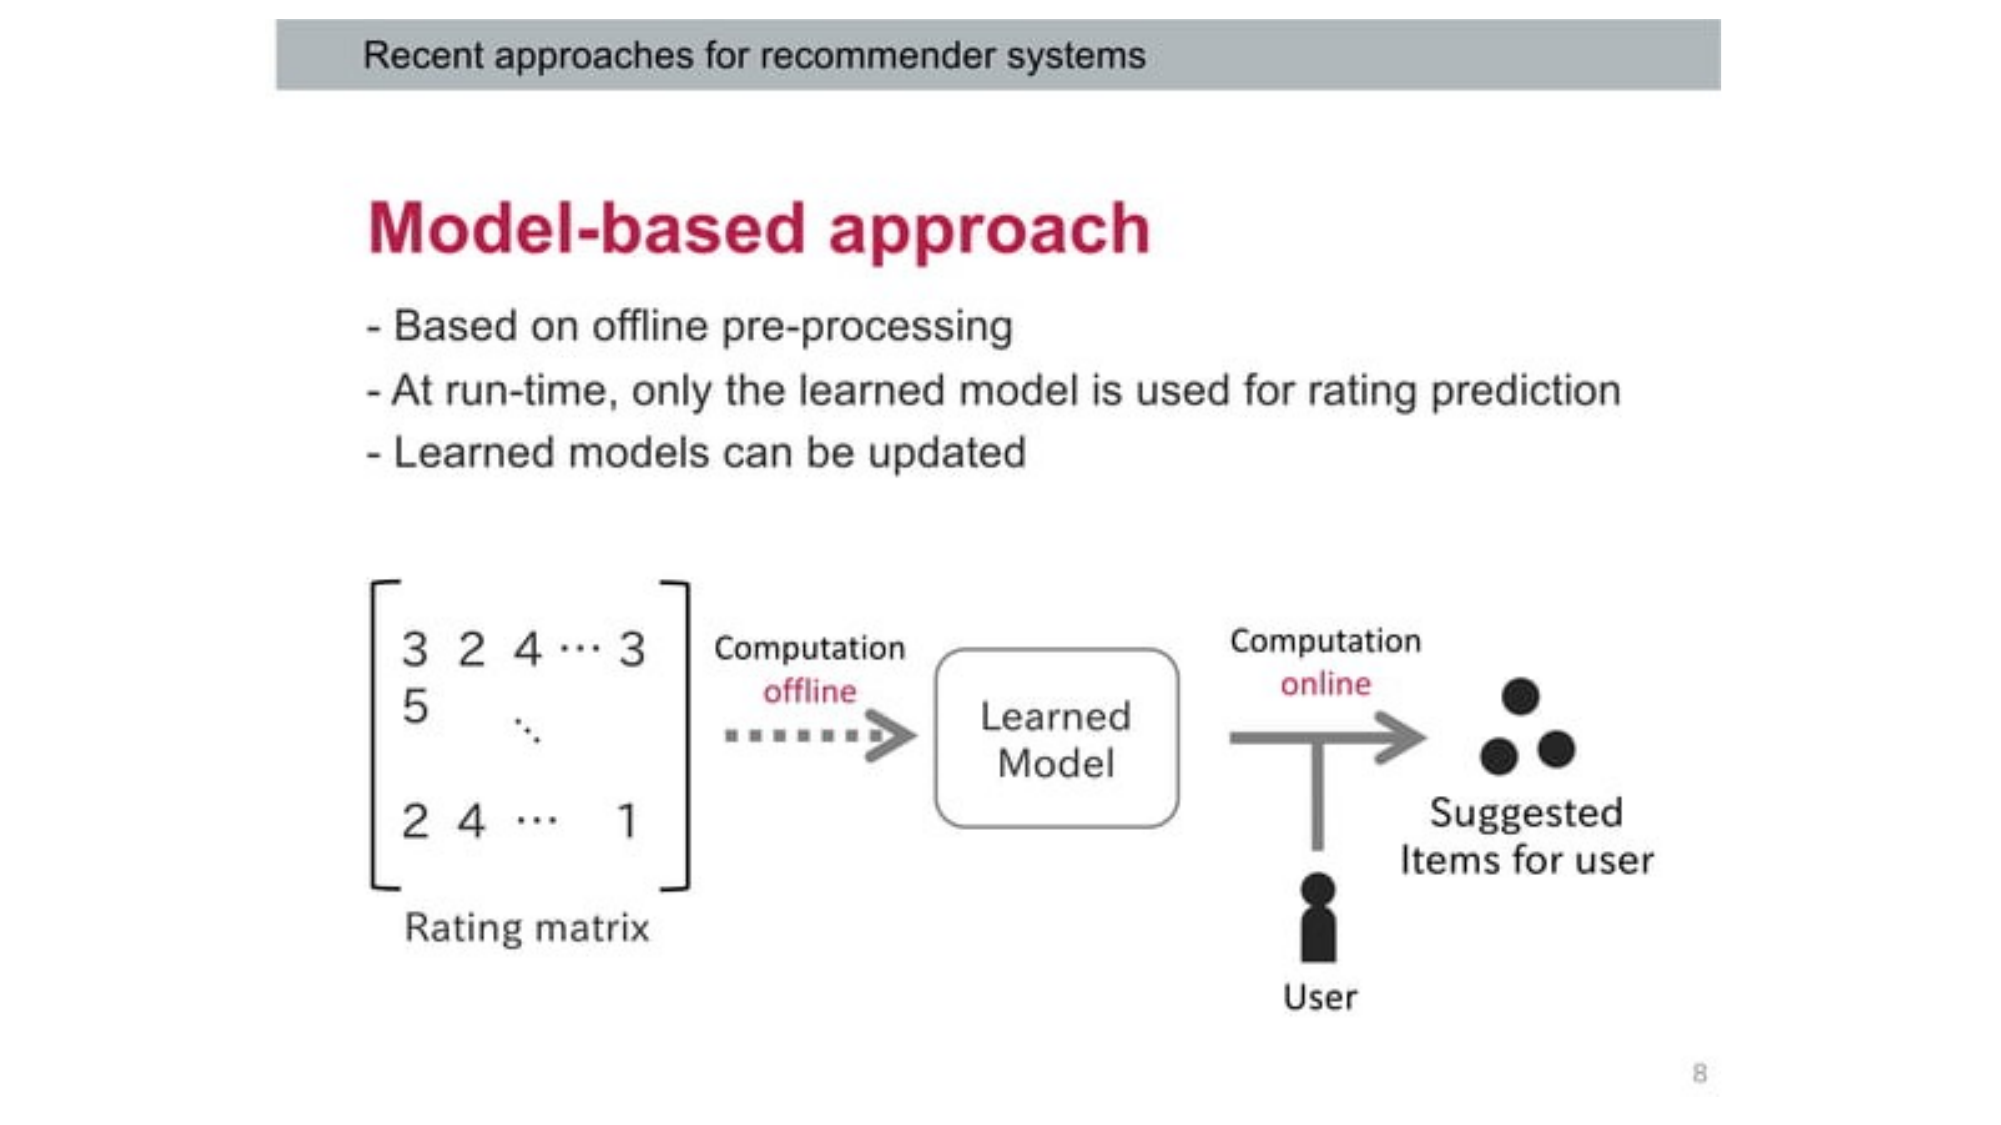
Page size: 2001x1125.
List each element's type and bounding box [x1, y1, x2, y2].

text_box [265, 19, 1722, 1097]
